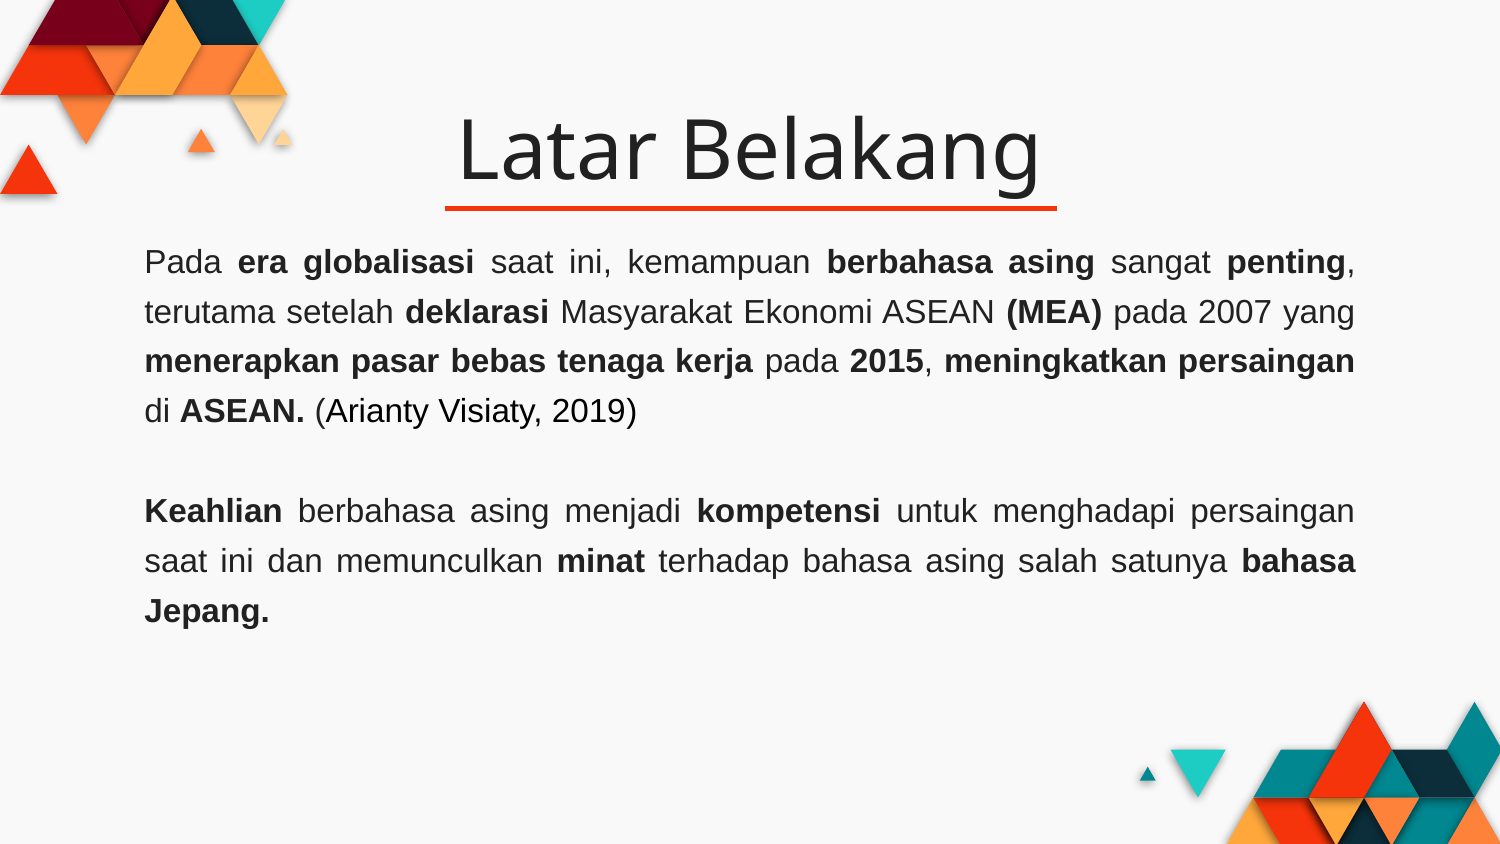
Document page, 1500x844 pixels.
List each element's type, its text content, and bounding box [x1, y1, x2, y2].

subtitle Pada era globalisasi saat ini, kemampuan berbahasa asing sangat penting, terutama setelah deklarasi Masyarakat Ekonomi ASEAN (MEA) pada 2007 yang menerapkan pasar bebas tenaga kerja pada 2015, meningkatkan persaingan di ASEAN. (Arianty Visiaty, 2019) Keahlian berbahasa asing menjadi kompetensi untuk menghadapi persaingan saat ini dan memunculkan minat terhadap bahasa asing salah satunya bahasa Jepang. [129, 214, 1371, 678]
title Latar Belakang [420, 65, 1080, 211]
